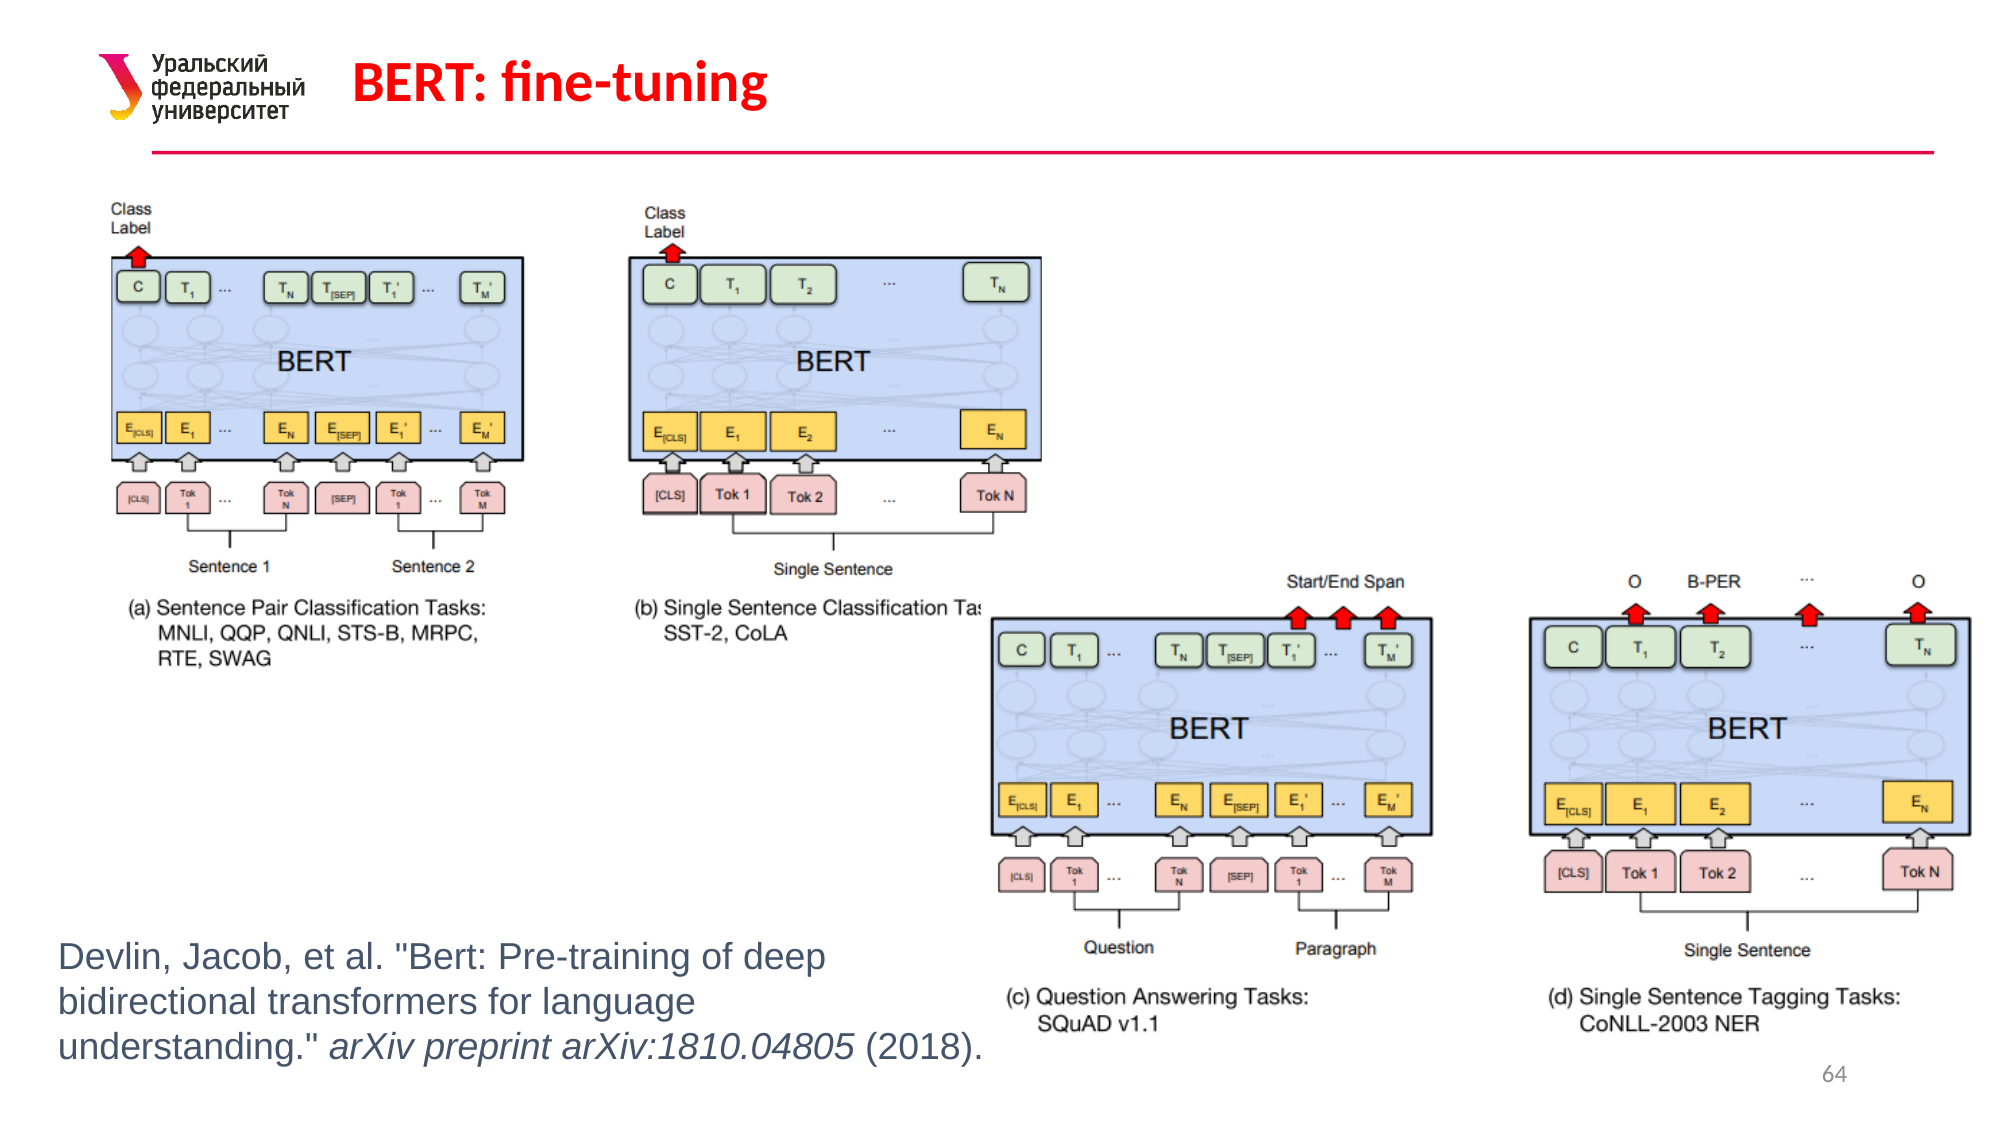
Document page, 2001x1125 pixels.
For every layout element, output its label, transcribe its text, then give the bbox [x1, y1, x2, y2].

picture [111, 181, 1976, 1050]
text_box Devlin, Jacob, et al. "Bert: Pre-training of deep bidirectional transformers for language understanding." arXiv preprint arXiv:1810.04805 (2018). [43, 925, 1043, 1075]
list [98, 52, 320, 124]
text_box [151, 150, 1935, 155]
slide_number 64 [1412, 1050, 1863, 1103]
text_box BERT: fine-tuning [337, 36, 1945, 121]
